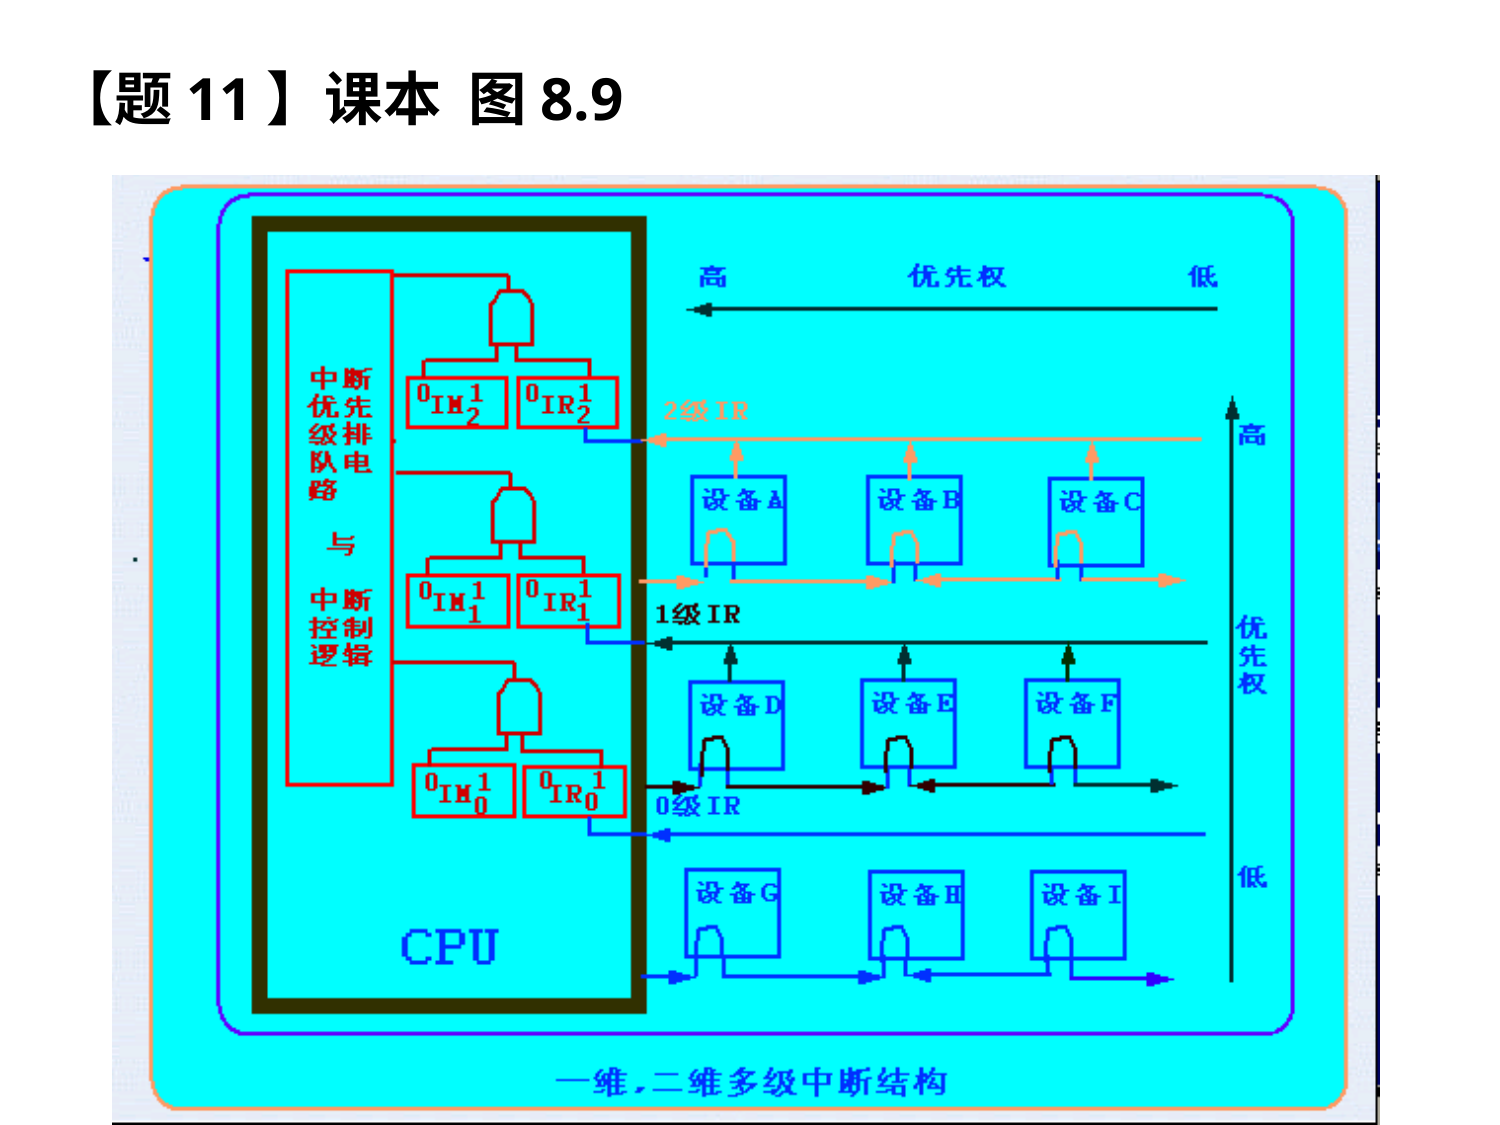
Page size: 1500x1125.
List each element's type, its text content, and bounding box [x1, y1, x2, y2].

picture [111, 174, 1381, 1125]
text_box 【题11】课本 图8.9 [41, 54, 1459, 140]
